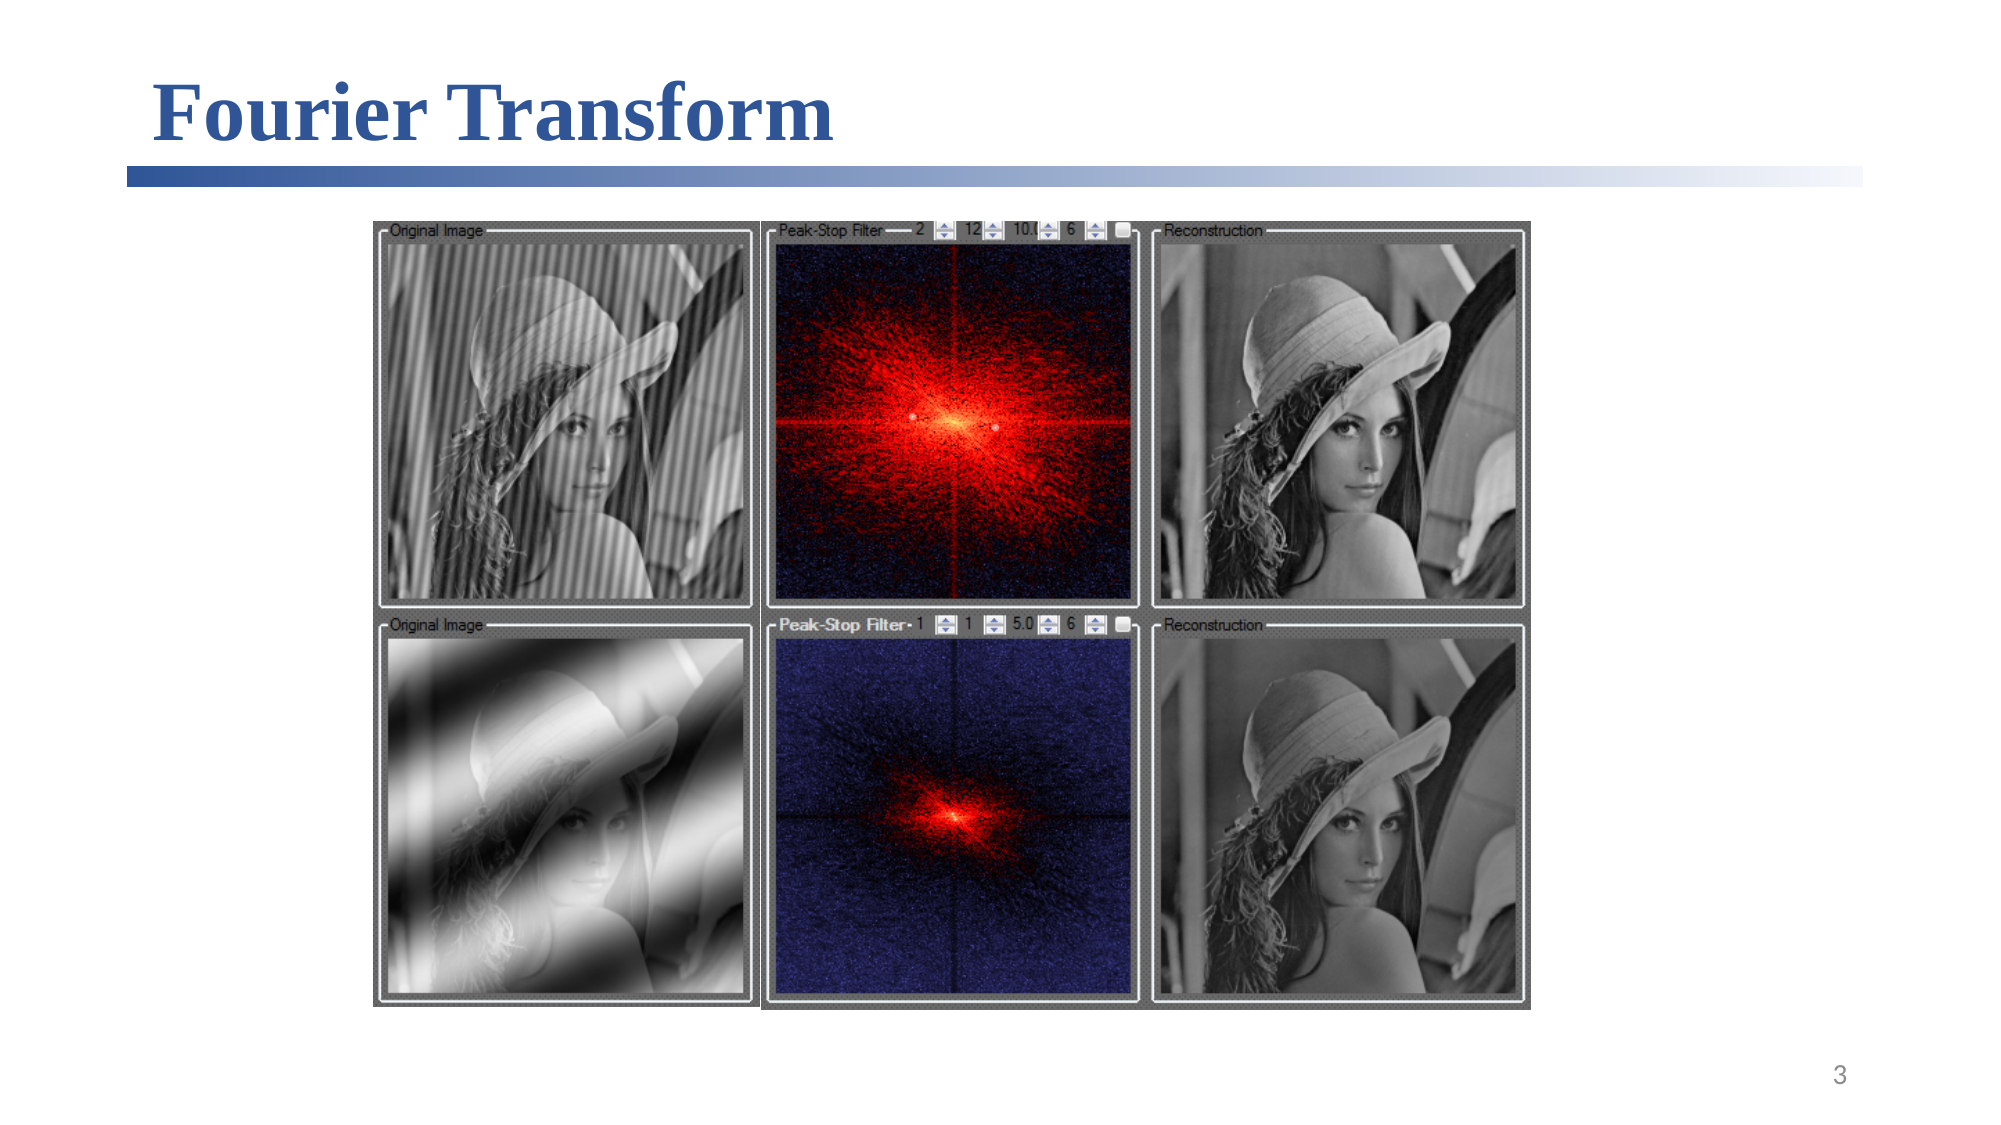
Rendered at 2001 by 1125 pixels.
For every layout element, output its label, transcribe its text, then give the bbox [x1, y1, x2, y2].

slide_number 3 [1412, 1042, 1863, 1103]
picture [373, 221, 760, 1007]
picture [761, 221, 1531, 1010]
title Fourier Transform [137, 59, 1863, 167]
